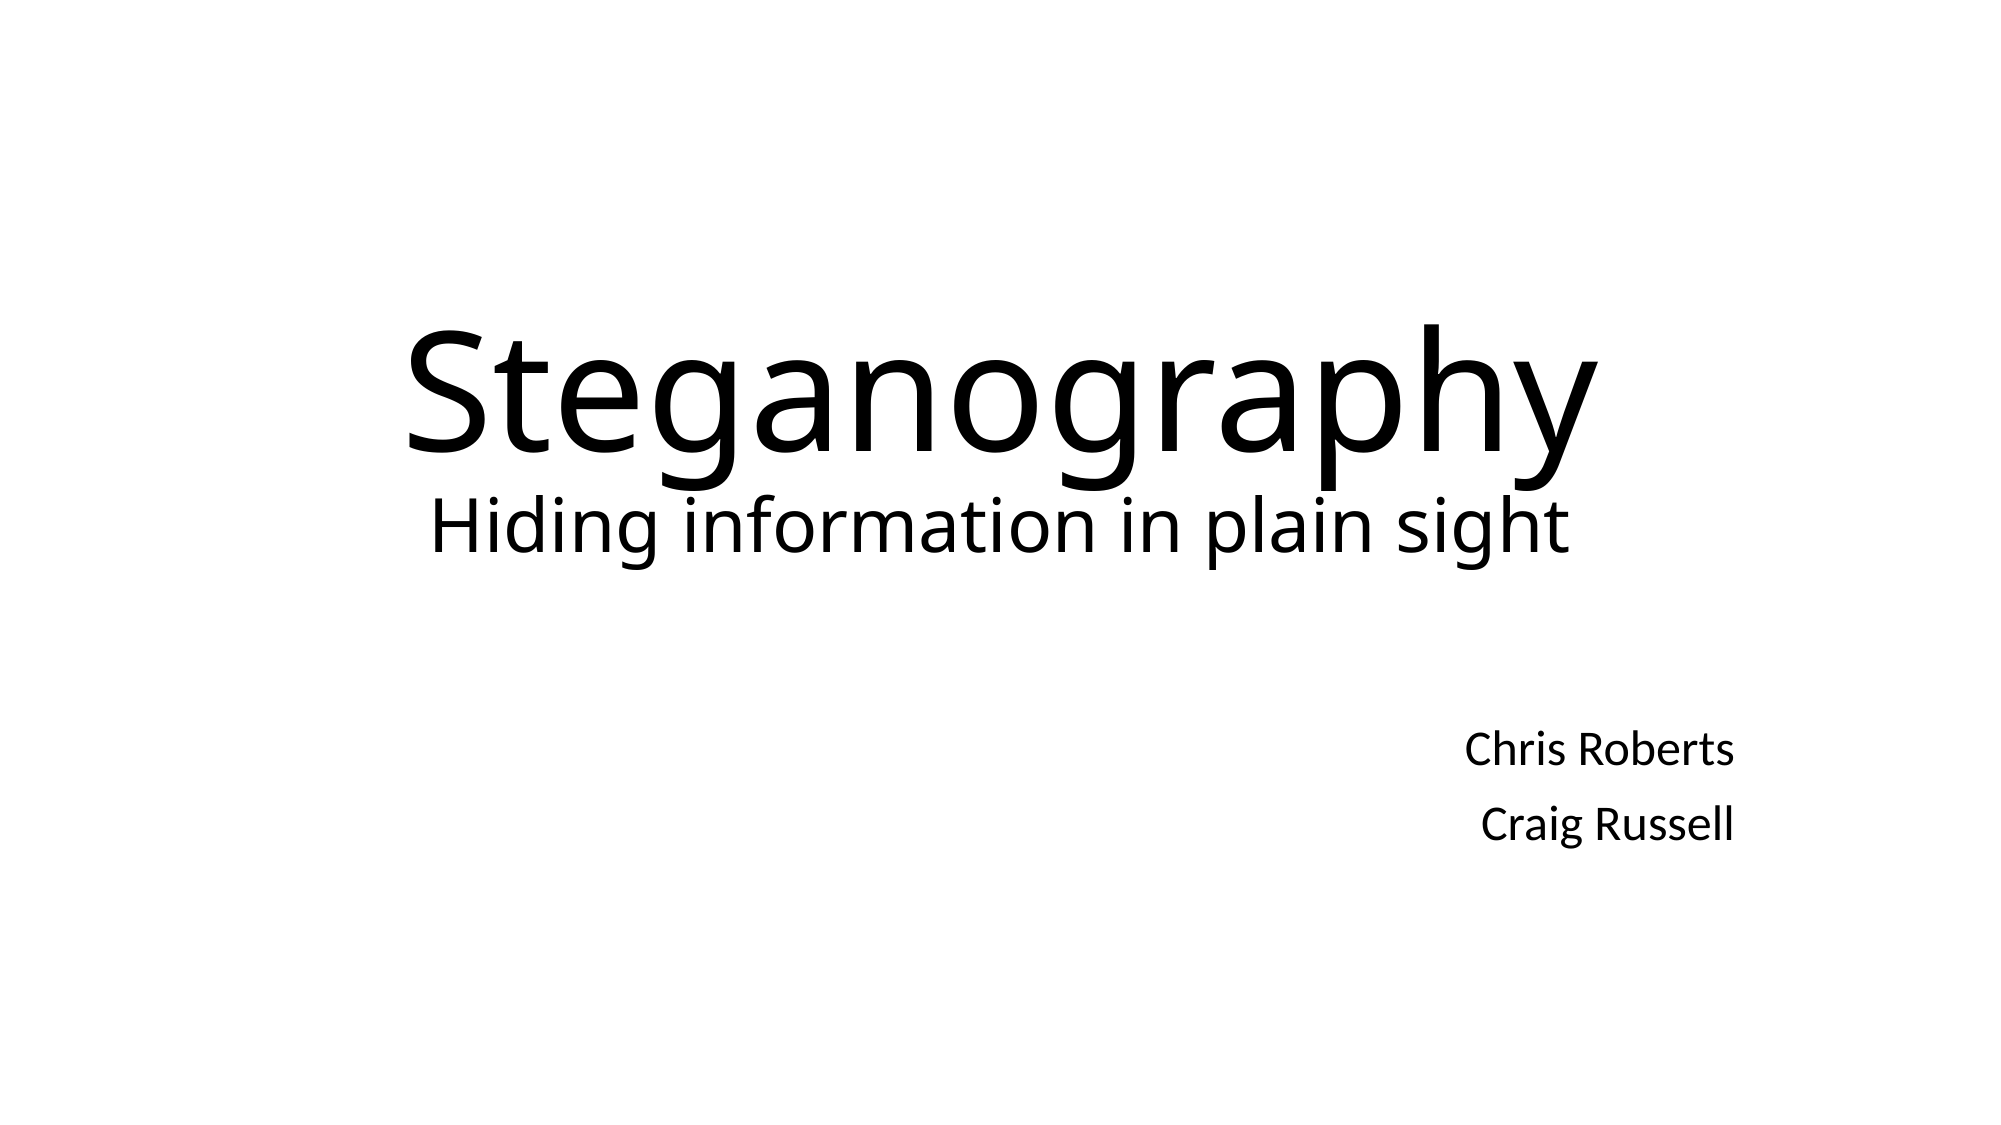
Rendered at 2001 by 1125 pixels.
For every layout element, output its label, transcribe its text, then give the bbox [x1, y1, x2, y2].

title Steganography Hiding information in plain sight [249, 184, 1750, 576]
subtitle Chris Roberts Craig Russell [249, 715, 1750, 863]
